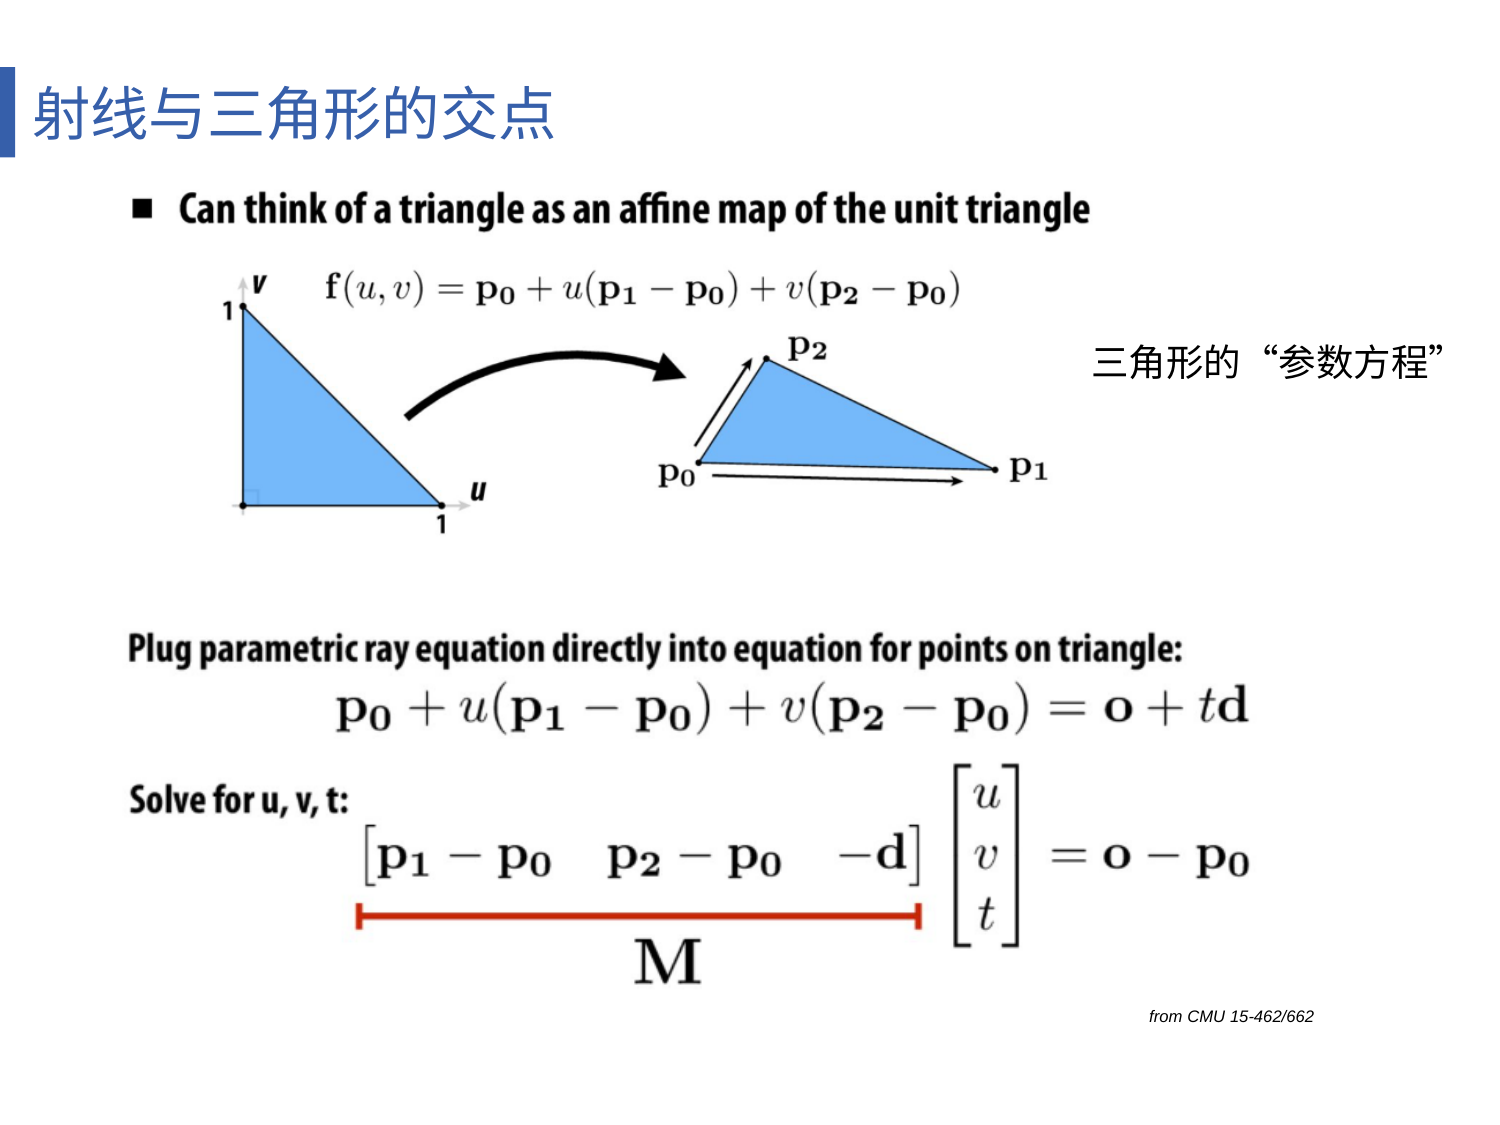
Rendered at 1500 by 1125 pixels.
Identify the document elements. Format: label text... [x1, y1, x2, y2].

picture [106, 161, 1135, 563]
text_box from CMU 15-462/662 [1134, 998, 1500, 1033]
picture [106, 615, 1332, 999]
list 射线与三角形的交点 [17, 77, 824, 146]
text_box 三角形的“参数方程” [1135, 331, 1500, 392]
